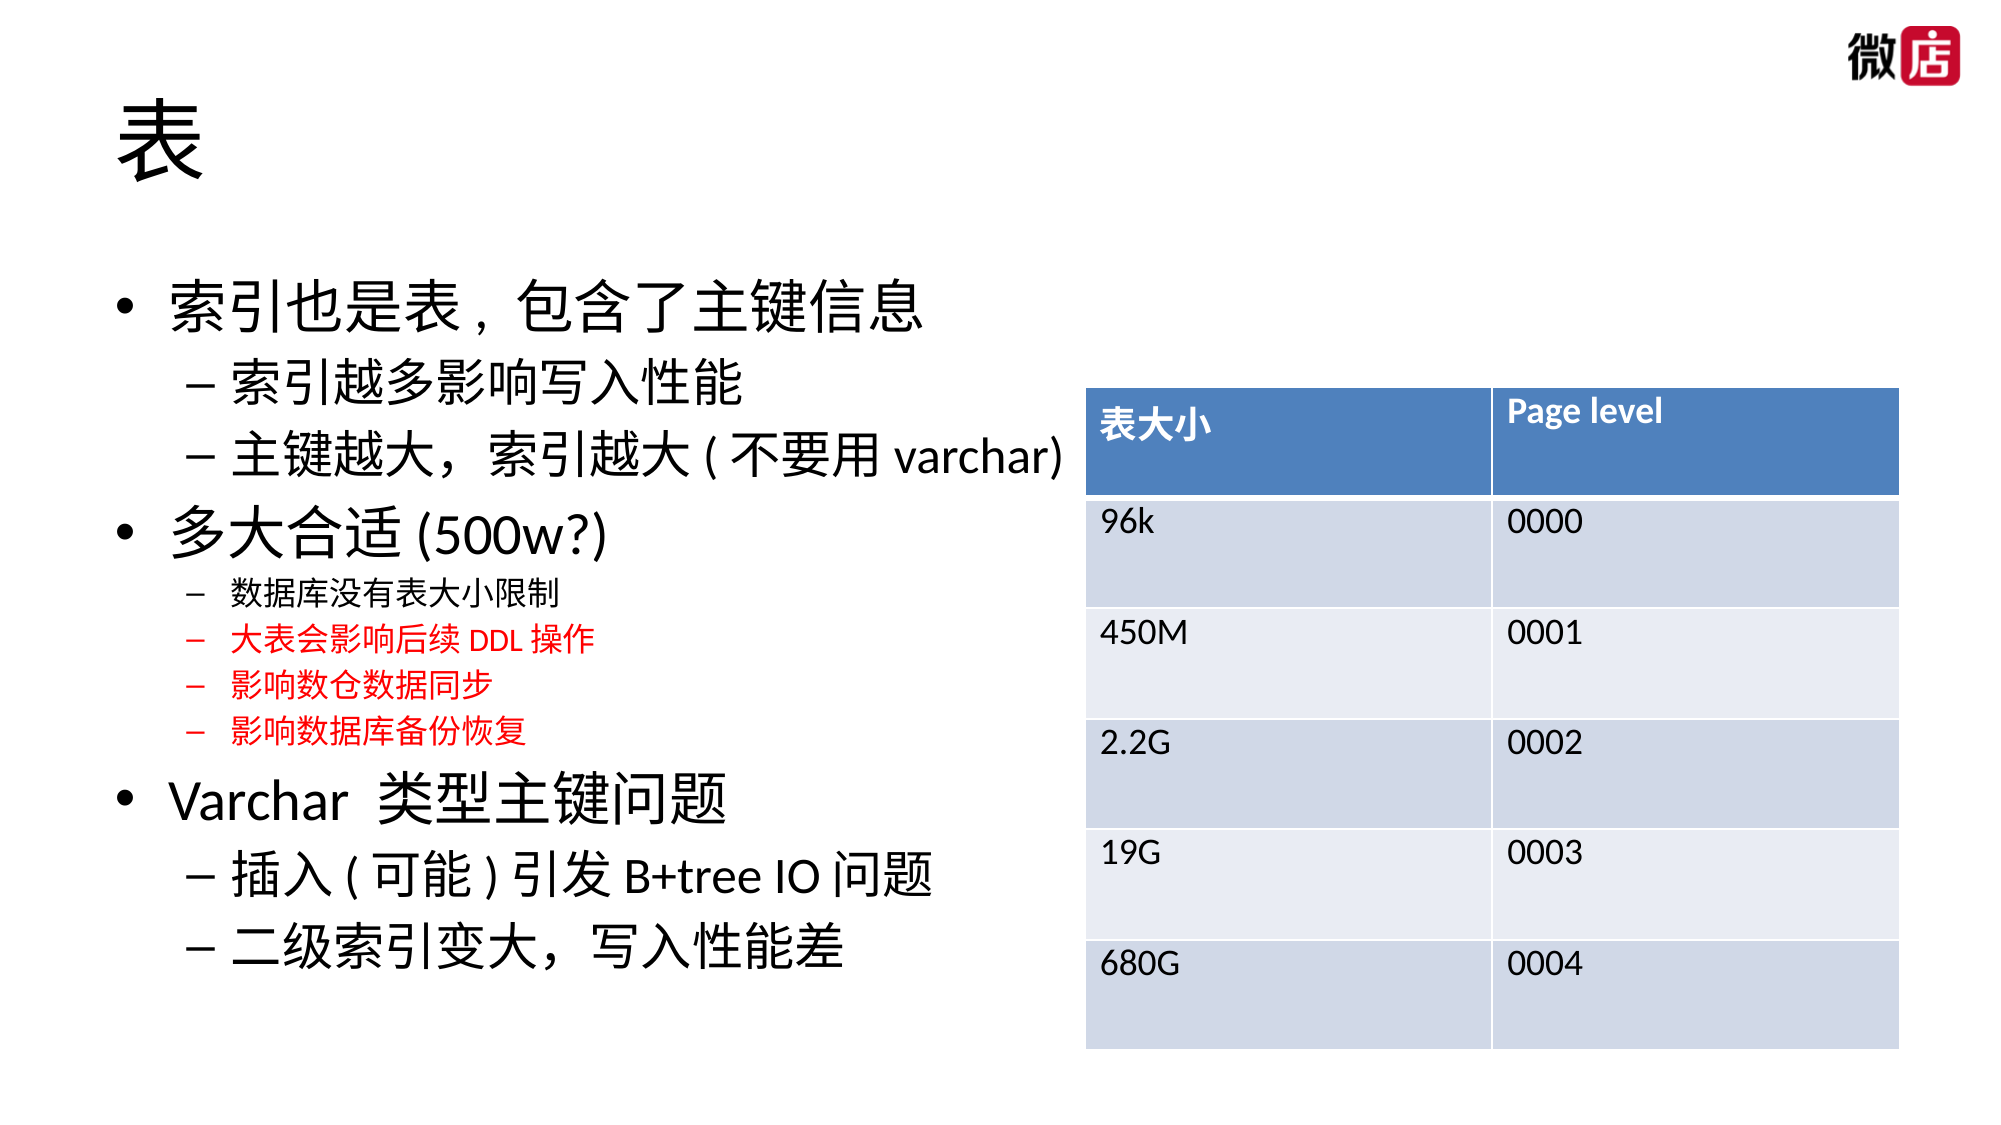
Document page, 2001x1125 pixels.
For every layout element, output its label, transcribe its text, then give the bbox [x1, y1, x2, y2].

table_cell 0002 [1493, 720, 1899, 828]
table_cell 96k [1086, 501, 1491, 607]
table_cell 0001 [1493, 609, 1899, 718]
table_cell 450M [1086, 609, 1491, 718]
table_header 表大小 [1086, 388, 1491, 495]
table_cell 680G [1086, 941, 1491, 1049]
picture [1839, 26, 1976, 90]
table_cell 2.2G [1086, 720, 1491, 828]
table_cell 0003 [1493, 830, 1899, 939]
list 索引也是表, 包含了主键信息 索引越多影响写入性能 主键越大，索引越大(不要用varchar) 多大合适(500w?) 数据库没有表大小限制 大表会影响后续DDL操作 影响数仓数据同步 影响数据库备份恢复 Varchar 类型主键问题 插入(可能)引发B+tree IO问题 二级索引变大，写入性能差 [99, 262, 1085, 1005]
title 表 [99, 45, 1900, 233]
table_cell 0000 [1493, 501, 1899, 607]
table_header Page level [1493, 388, 1899, 495]
table_cell 19G [1086, 830, 1491, 939]
table_cell 0004 [1493, 941, 1899, 1049]
